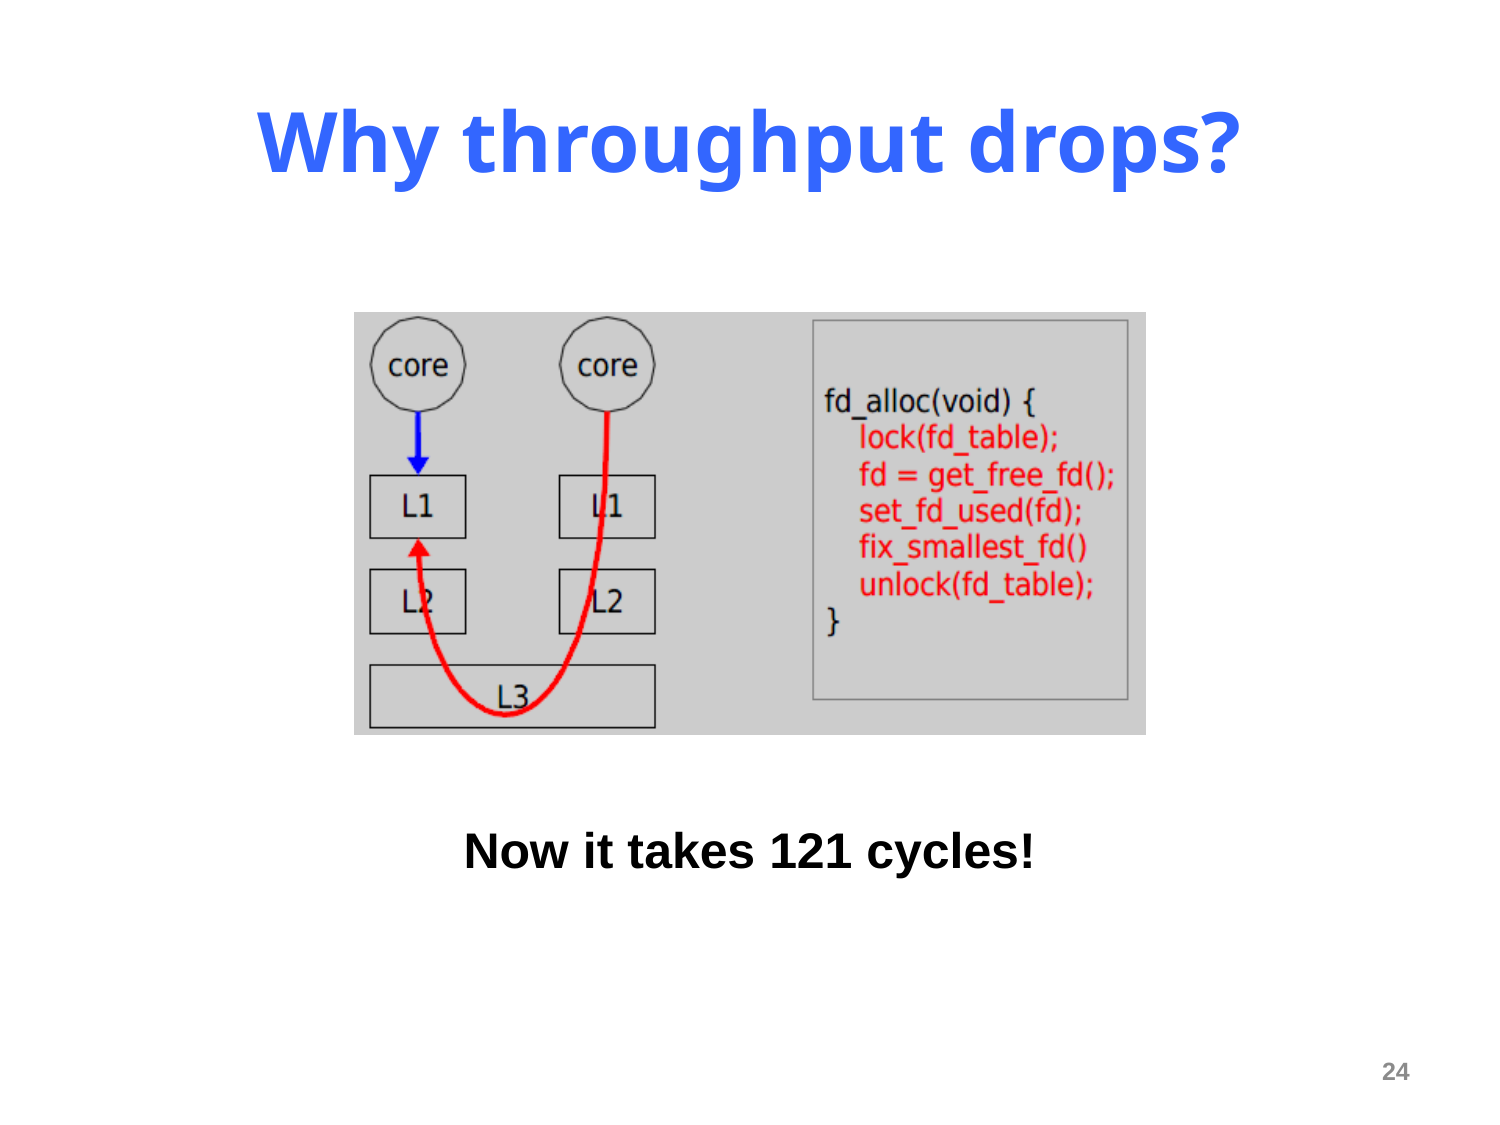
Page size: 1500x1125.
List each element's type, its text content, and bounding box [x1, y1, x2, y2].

title Why throughput drops? [75, 45, 1425, 233]
slide_number 24 [1074, 1042, 1425, 1103]
text_box Now it takes 121 cycles! [448, 818, 1052, 887]
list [354, 312, 1146, 735]
